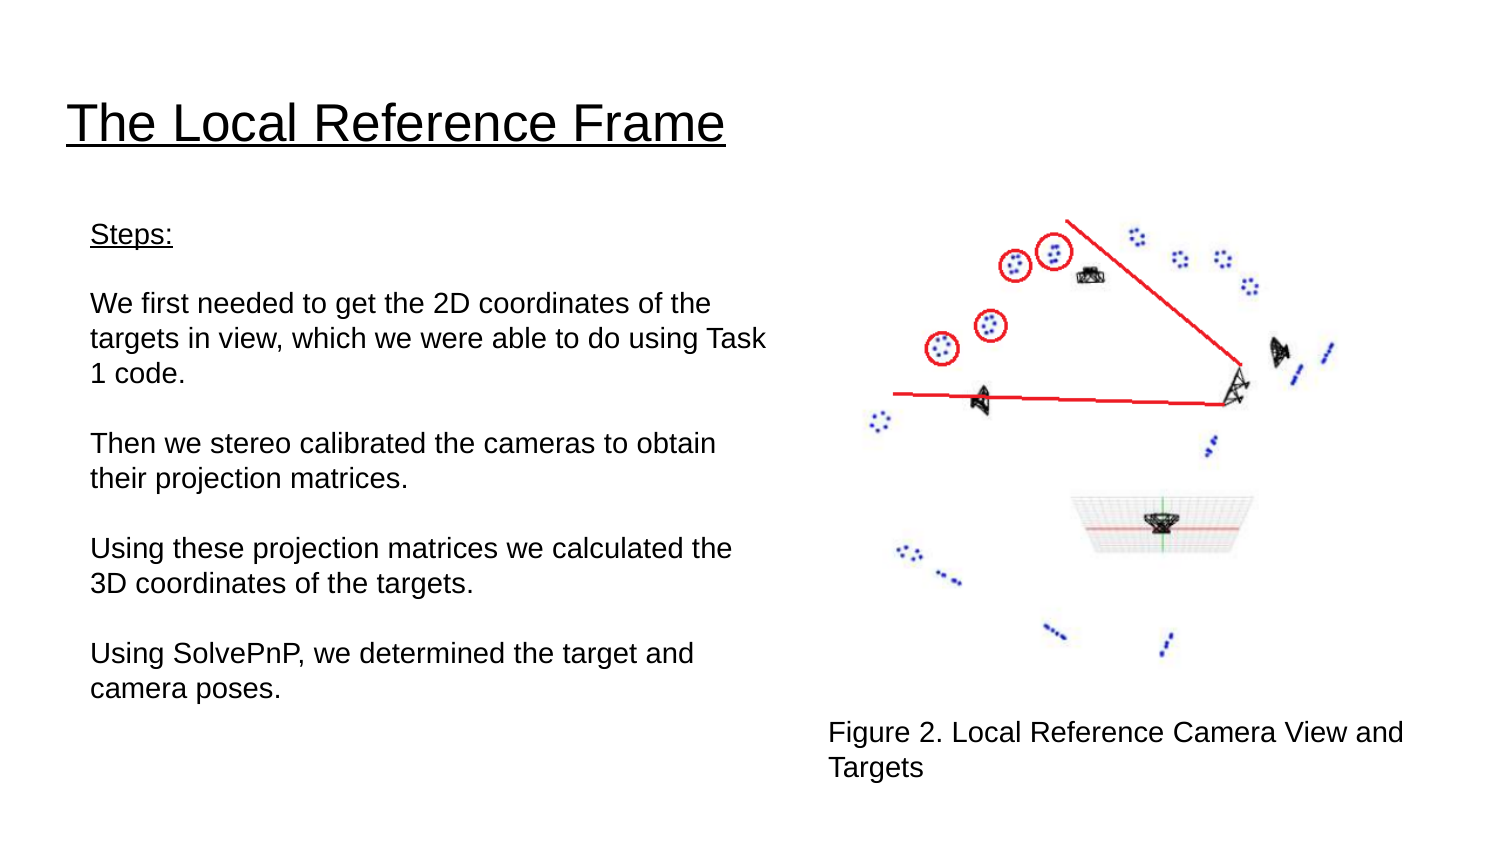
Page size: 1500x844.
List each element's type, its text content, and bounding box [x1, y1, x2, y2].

text_box Figure 2. Local Reference Camera View and Targets [813, 707, 1422, 799]
text_box Steps: We first needed to get the 2D coordinates of the targets in view, which we were able to do using Task 1 code. Then we stereo calibrated the cameras to obtain their projection matrices. Using these projection matrices we calculated the 3D coordinates of the targets. Using SolvePnP, we determined the target and camera poses. [74, 199, 788, 720]
title The Local Reference Frame [51, 72, 1449, 167]
picture [810, 216, 1424, 699]
